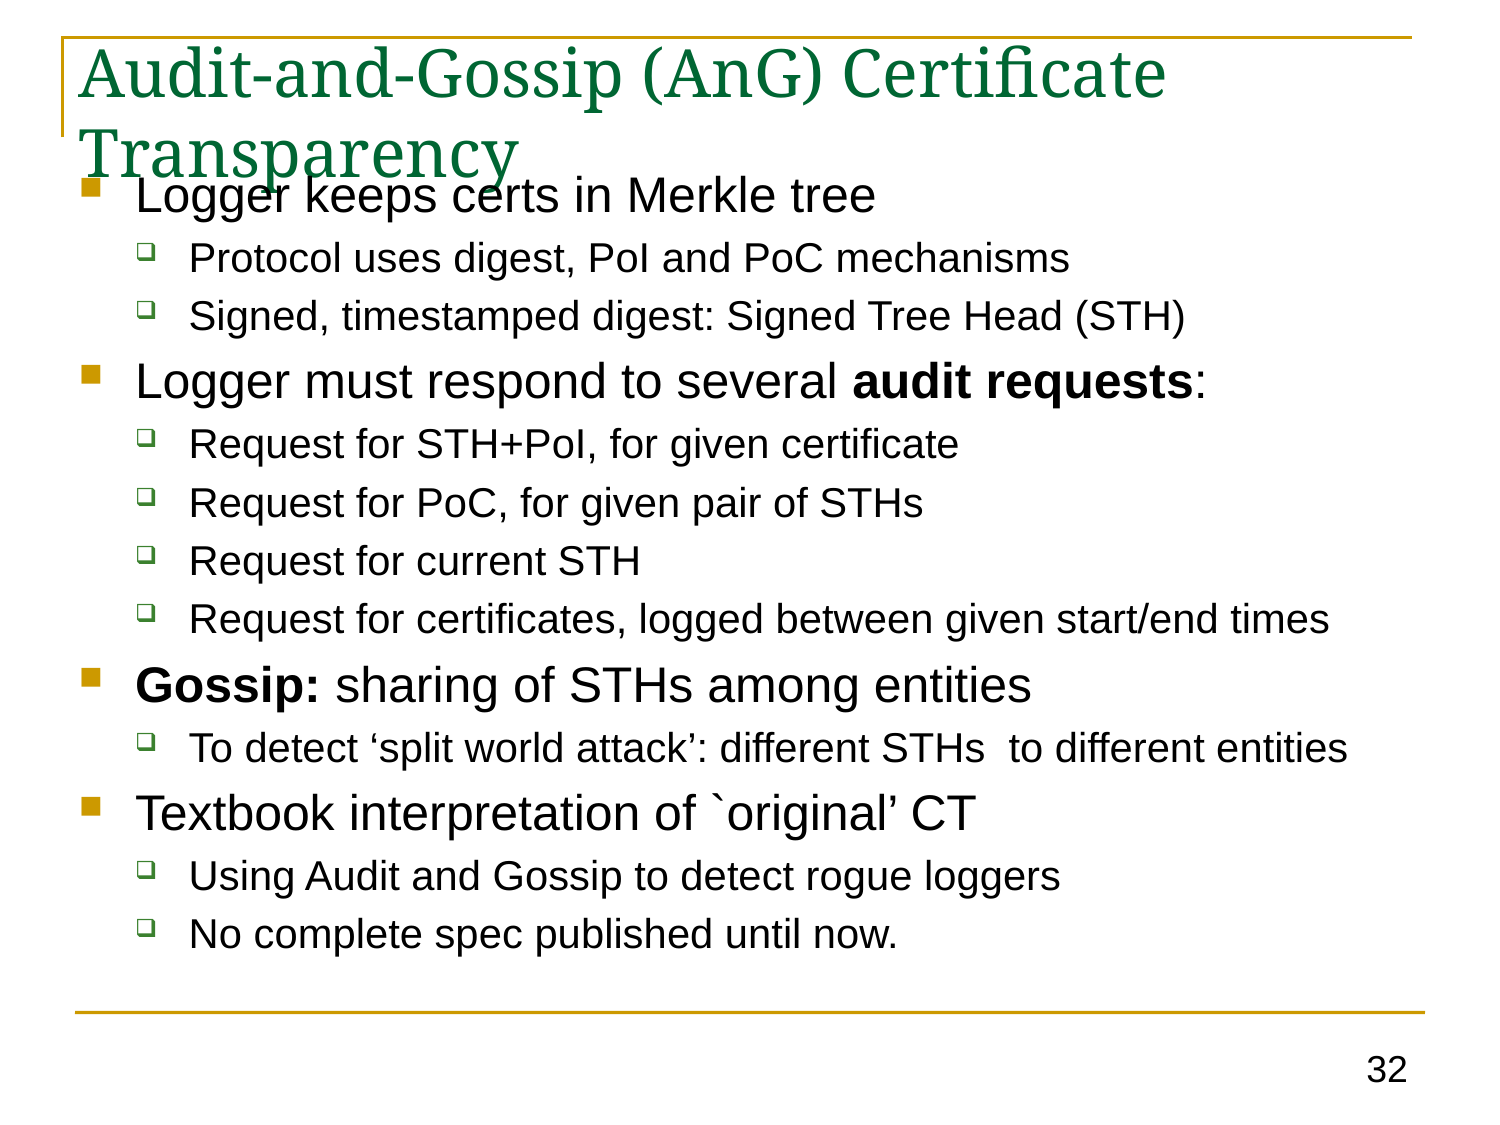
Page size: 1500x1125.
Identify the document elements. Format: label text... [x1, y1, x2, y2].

text_box 32 [1351, 1023, 1424, 1098]
list Logger keeps certs in Merkle tree Protocol uses digest, PoI and PoC mechanisms Signed, timestamped digest: Signed Tree Head (STH) Logger must respond to several audit requests: Request for STH+PoI, for given certificate Request for PoC, for given pair of STHs Request for current STH Request for certificates, logged between given start/end times Gossip: sharing of STHs among entities To detect ‘split world attack’: different STHs to different entities Textbook interpretation of `original’ CT Using Audit and Gossip to detect rogue loggers No complete spec published until now. [63, 154, 1414, 1025]
title Audit-and-Gossip (AnG) Certificate Transparency [63, 23, 1473, 117]
